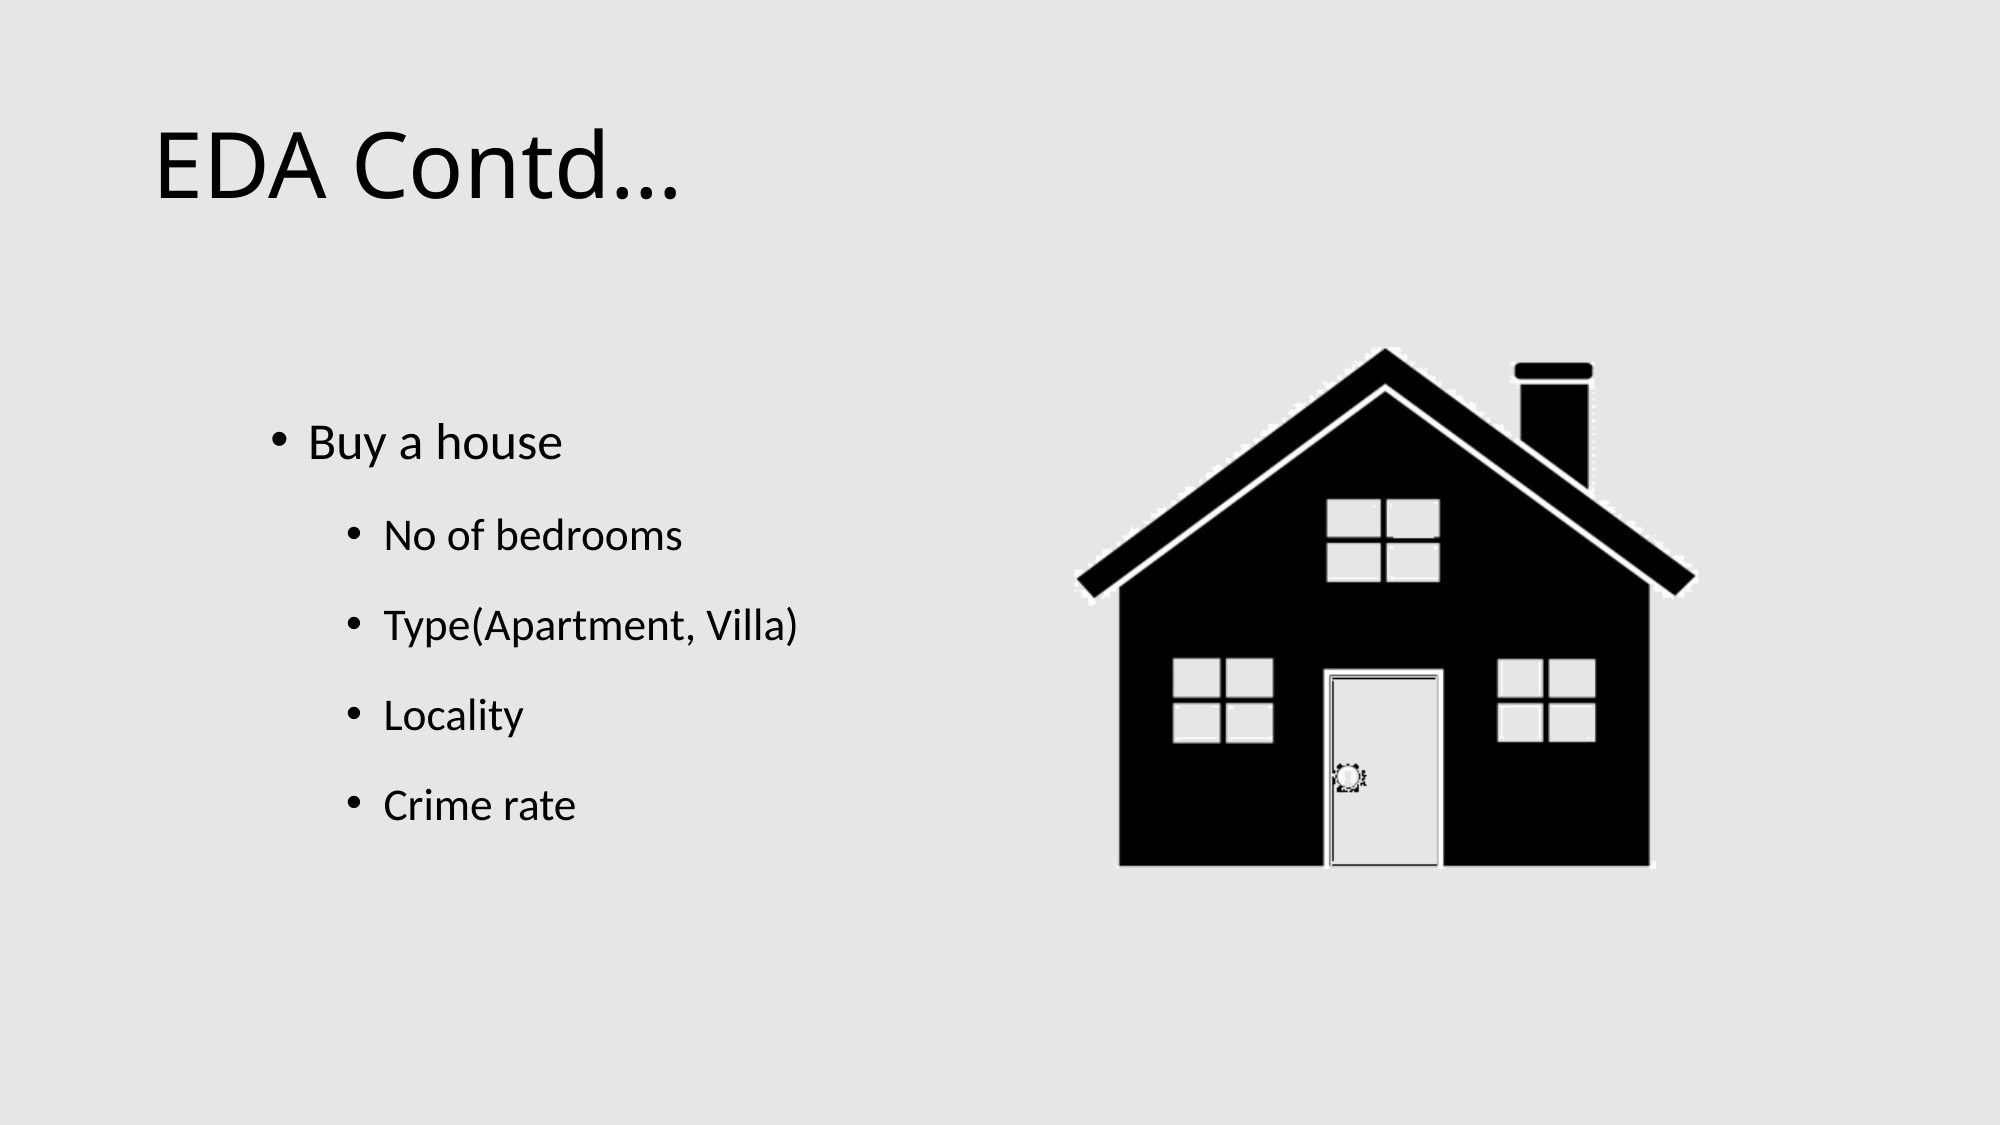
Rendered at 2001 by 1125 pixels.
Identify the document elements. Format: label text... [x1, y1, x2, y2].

title EDA Contd… [137, 59, 1863, 278]
list Buy a house No of bedrooms Type(Apartment, Villa) Locality Crime rate [180, 369, 822, 899]
picture [1068, 341, 1863, 899]
